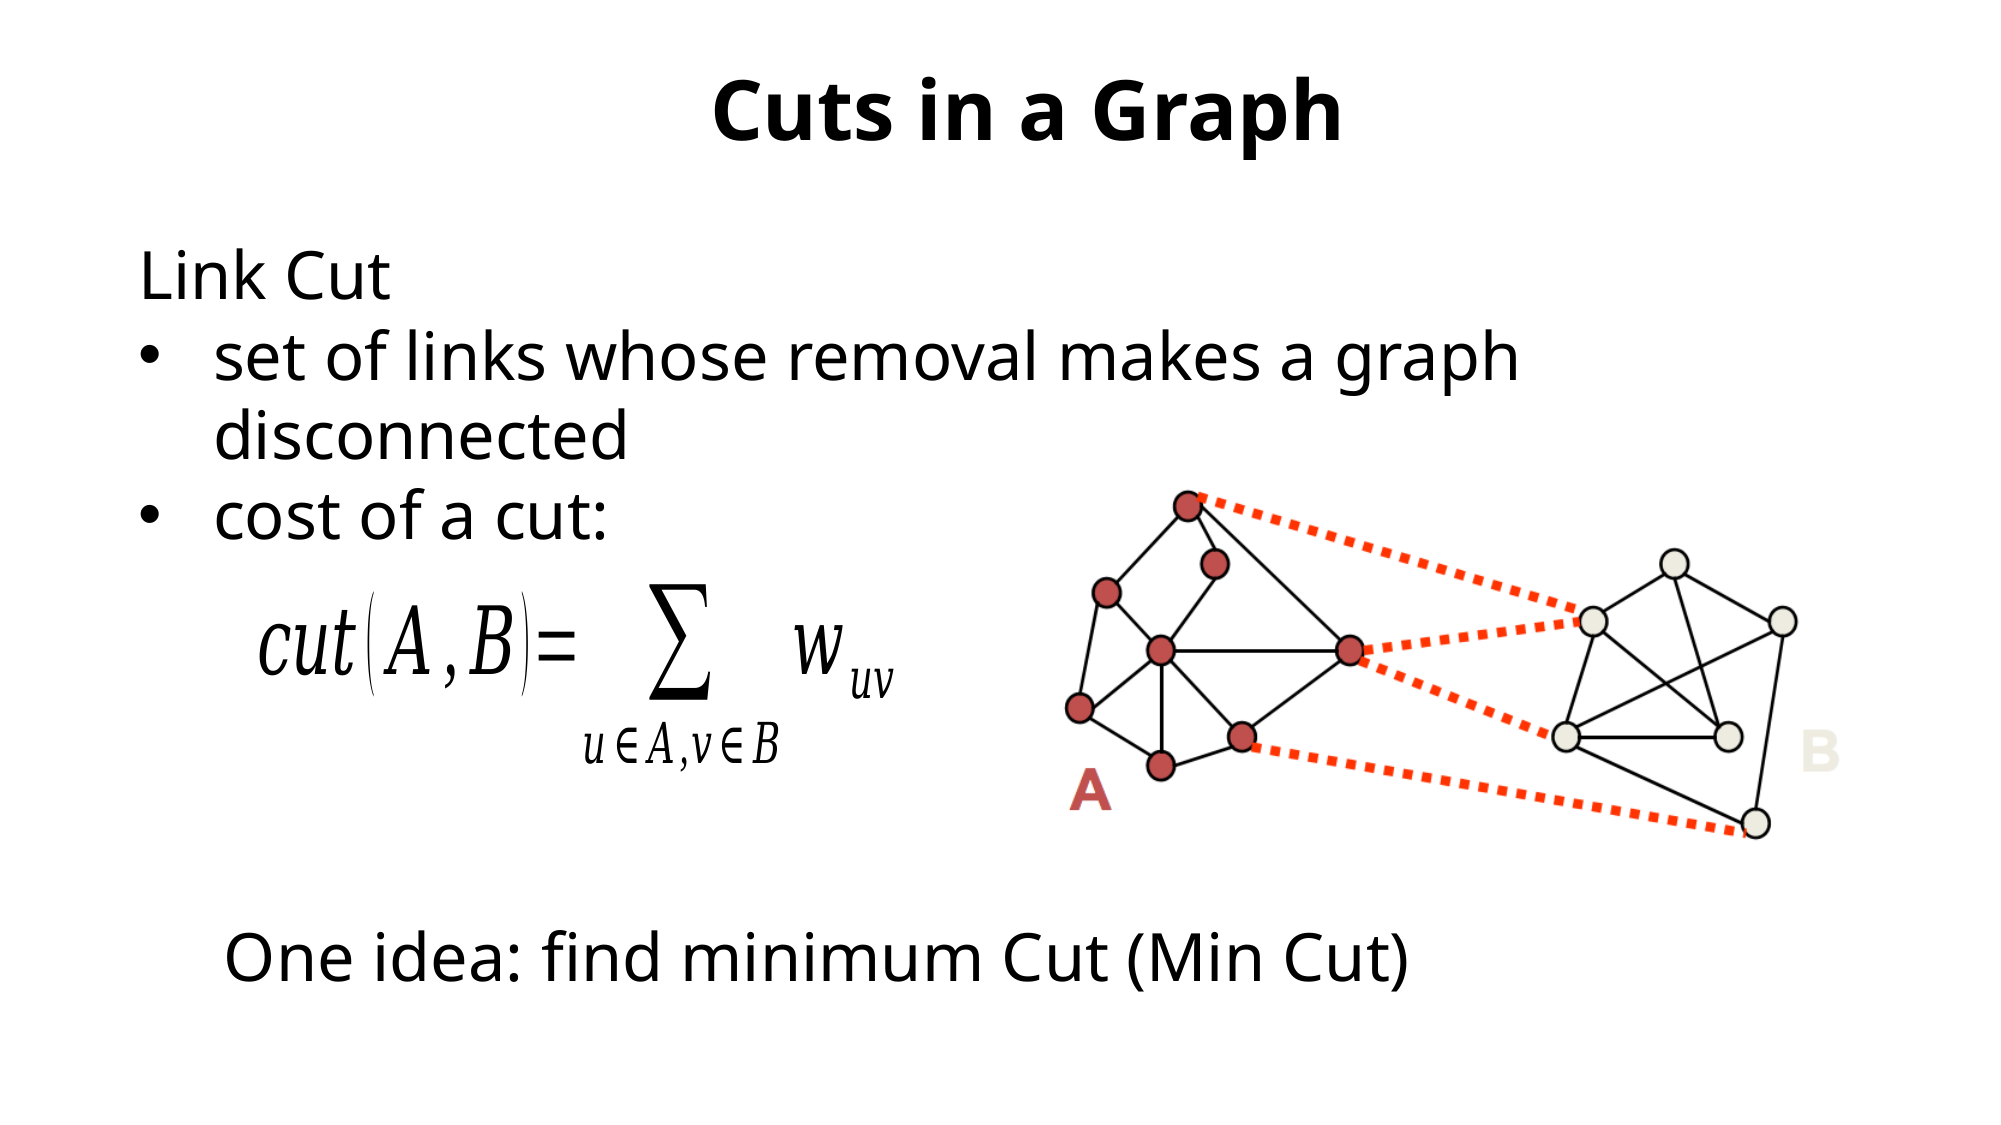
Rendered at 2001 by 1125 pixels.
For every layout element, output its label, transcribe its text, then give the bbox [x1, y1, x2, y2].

text_box Link Cut set of links whose removal makes a graph disconnected cost of a cut: [123, 225, 1950, 561]
text_box Cuts in a Graph [328, 49, 1727, 164]
picture [1036, 483, 1857, 849]
text_box One idea: find minimum Cut (Min Cut) [209, 907, 1847, 1003]
